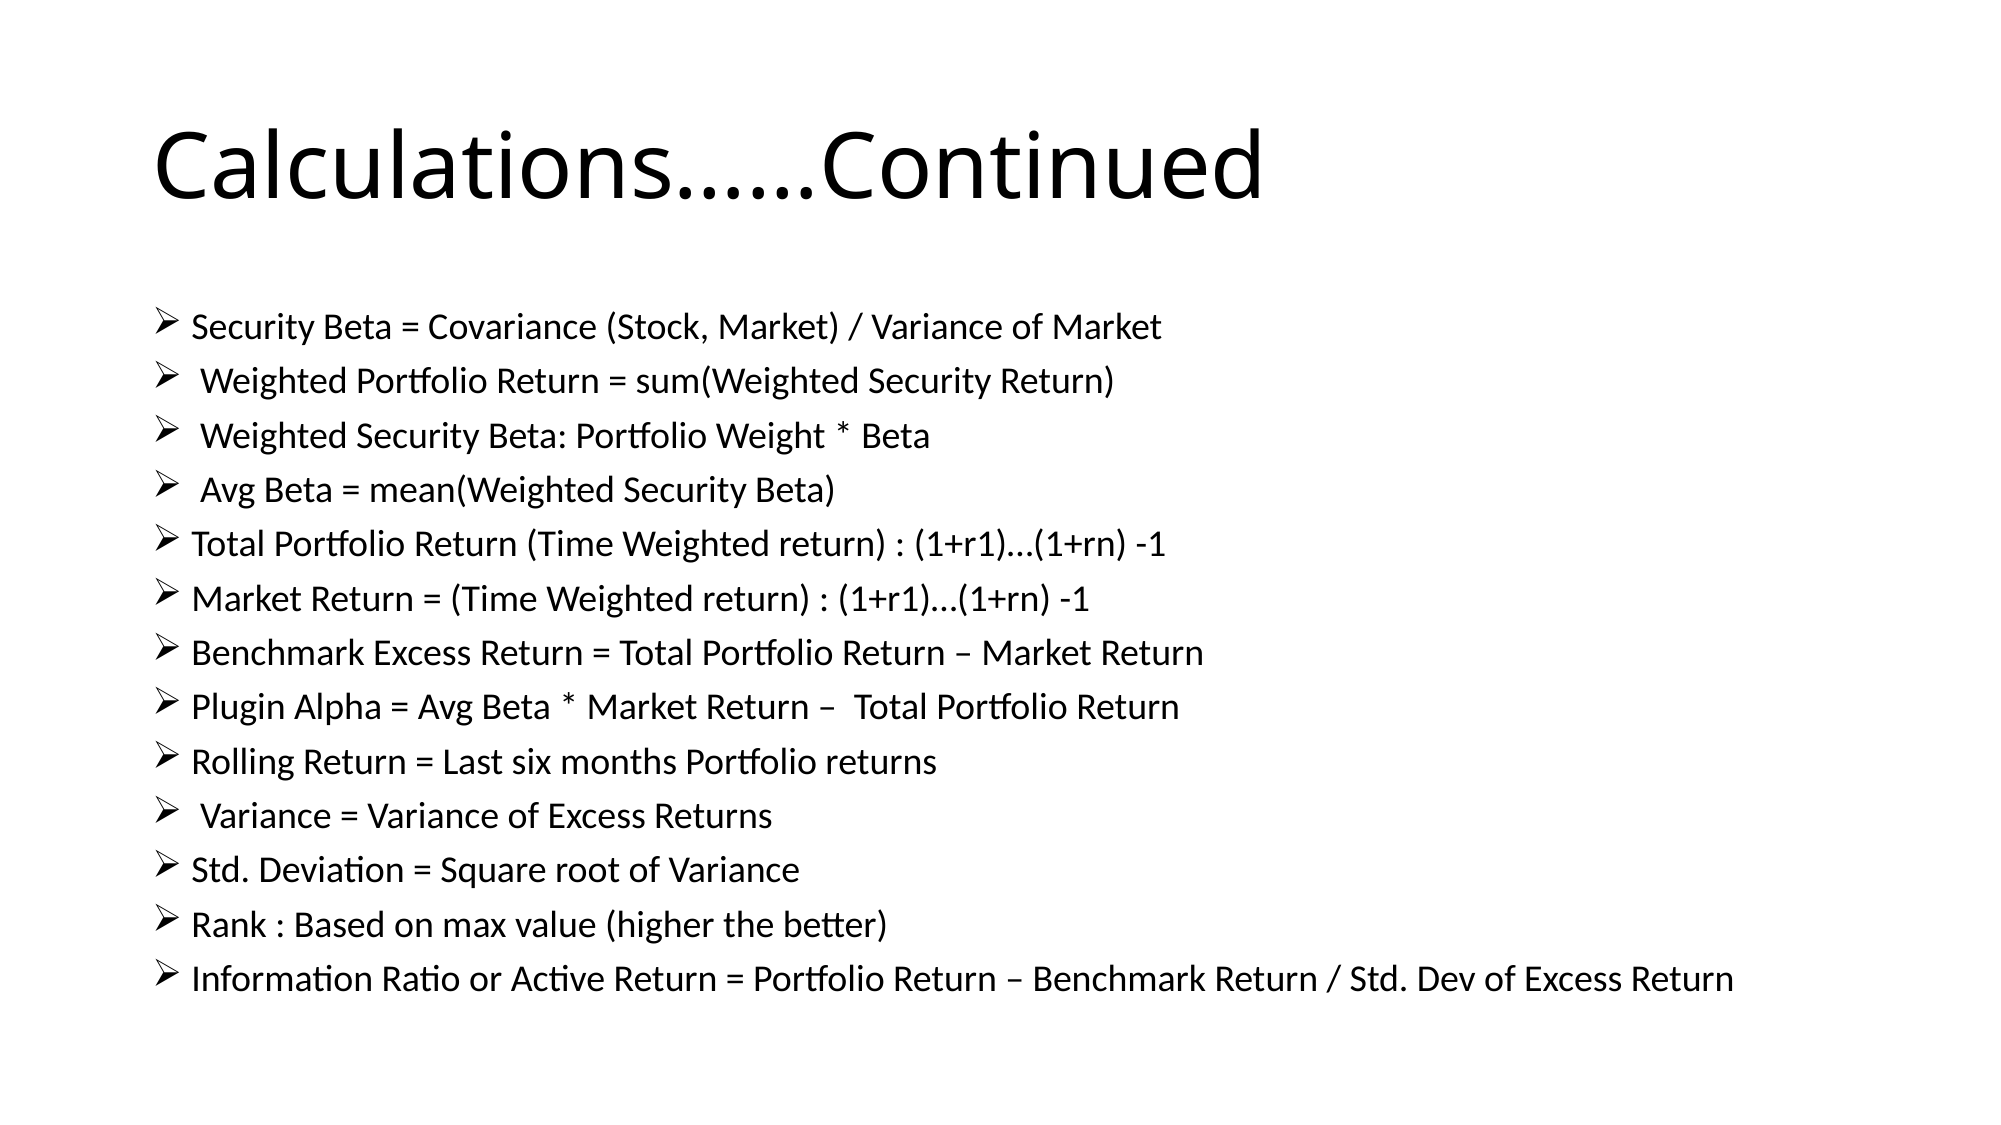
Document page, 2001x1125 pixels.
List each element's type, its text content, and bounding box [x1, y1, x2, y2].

title Calculations……Continued [137, 59, 1863, 278]
list Security Beta = Covariance (Stock, Market) / Variance of Market Weighted Portfolio Return = sum(Weighted Security Return) Weighted Security Beta: Portfolio Weight * Beta Avg Beta = mean(Weighted Security Beta) Total Portfolio Return (Time Weighted return) : (1+r1)…(1+rn) -1 Market Return = (Time Weighted return) : (1+r1)…(1+rn) -1 Benchmark Excess Return = Total Portfolio Return – Market Return Plugin Alpha = Avg Beta * Market Return – Total Portfolio Return Rolling Return = Last six months Portfolio returns Variance = Variance of Excess Returns Std. Deviation = Square root of Variance Rank : Based on max value (higher the better) Information Ratio or Active Return = Portfolio Return – Benchmark Return / Std. Dev of Excess Return [137, 299, 1863, 1014]
